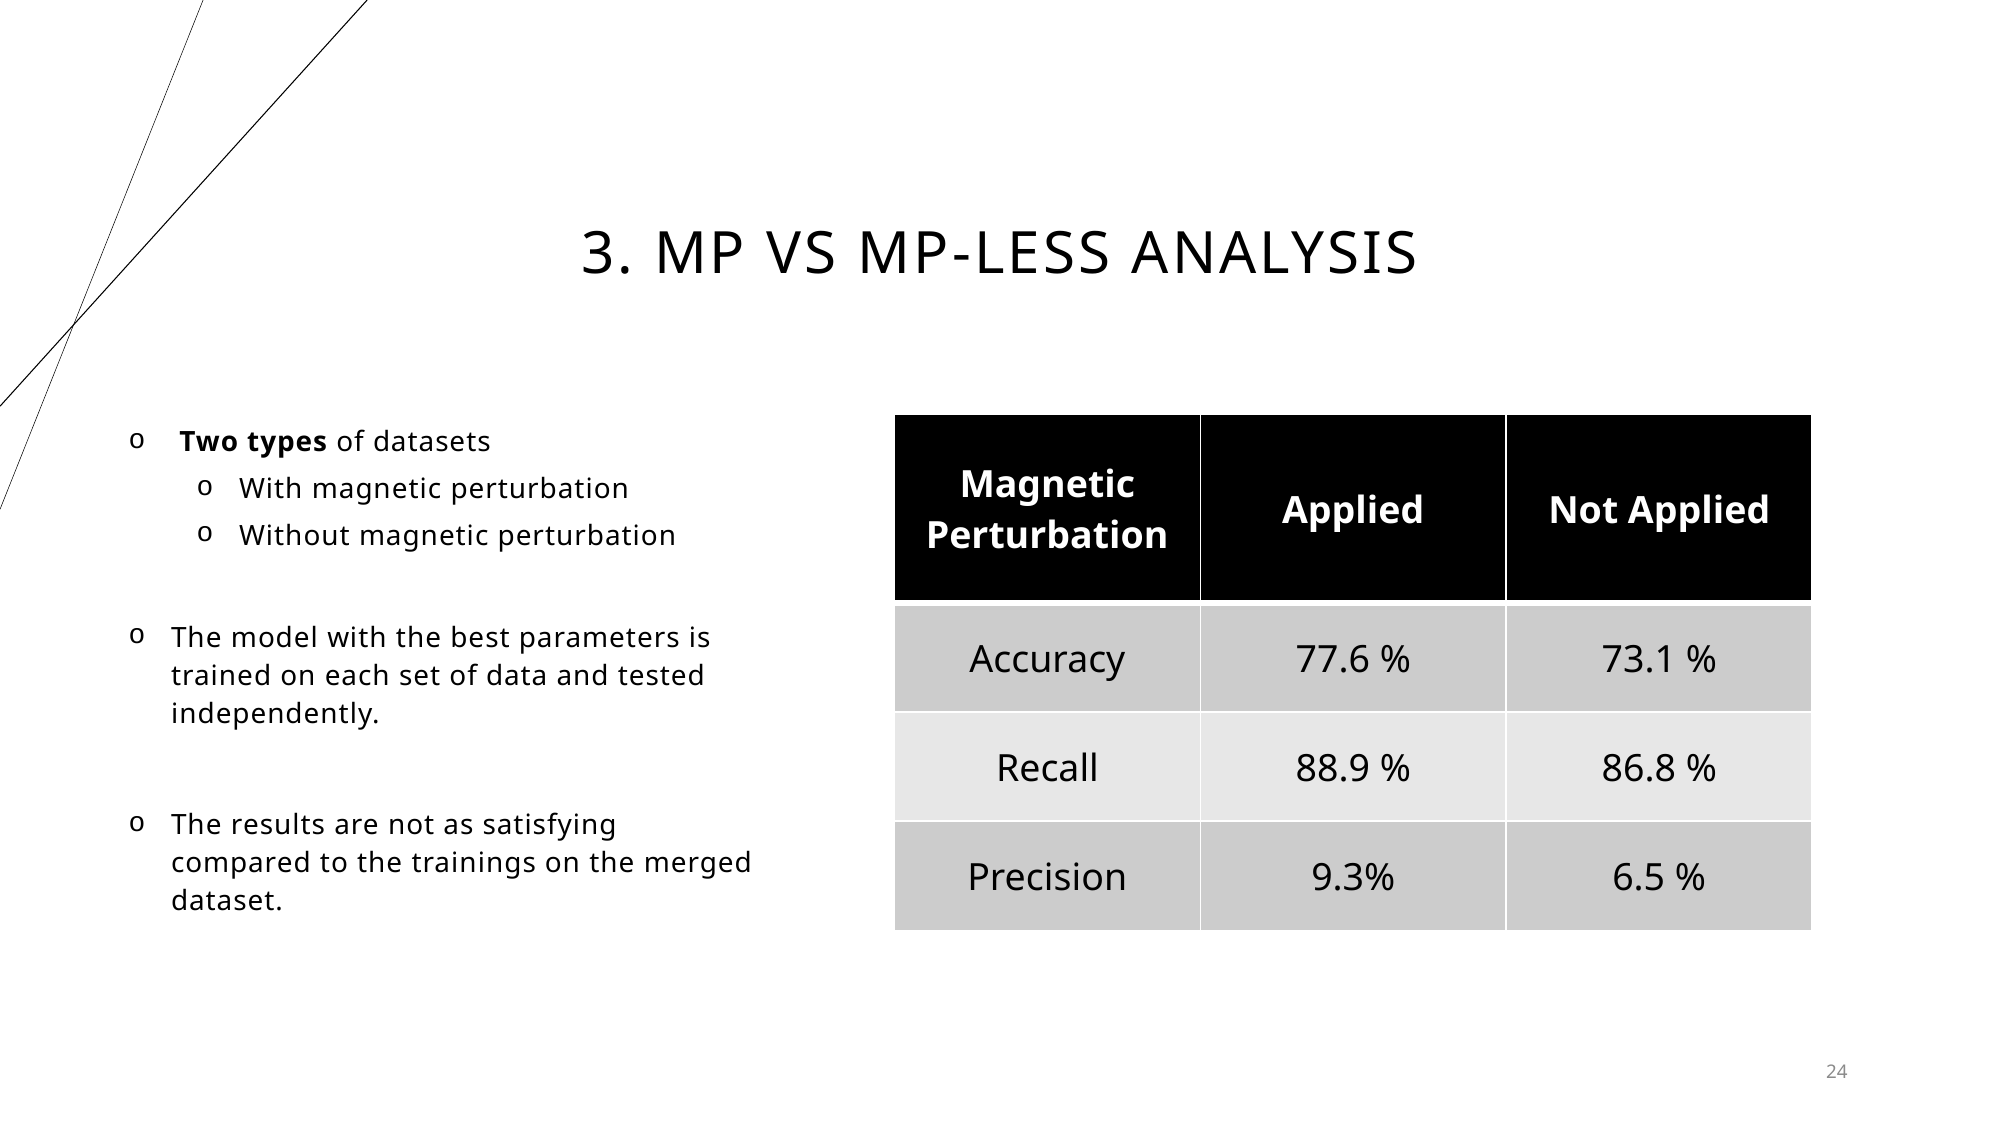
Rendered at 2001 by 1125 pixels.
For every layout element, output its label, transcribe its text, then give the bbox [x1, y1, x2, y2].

slide_number 24 [1412, 1042, 1863, 1103]
table_cell 88.9 % [1201, 713, 1505, 820]
table_cell 77.6 % [1201, 606, 1505, 711]
table_cell Precision [895, 822, 1200, 930]
table_cell 9.3% [1201, 822, 1505, 930]
text_box Two types of datasets With magnetic perturbation Without magnetic perturbation The model with the best parameters is trained on each set of data and tested independently. The results are not as satisfying compared to the trainings on the merged dataset. [113, 414, 780, 931]
table_cell 73.1 % [1507, 606, 1811, 711]
table_cell 86.8 % [1507, 713, 1811, 820]
table_cell Accuracy [895, 606, 1200, 711]
table_cell 6.5 % [1507, 822, 1811, 930]
table_header Magnetic Perturbation [895, 415, 1200, 600]
table_header Not Applied [1507, 415, 1811, 600]
title 3. MP vs MP-Less analysis [309, 146, 1691, 364]
table_header Applied [1201, 415, 1505, 600]
table_cell Recall [895, 713, 1200, 820]
